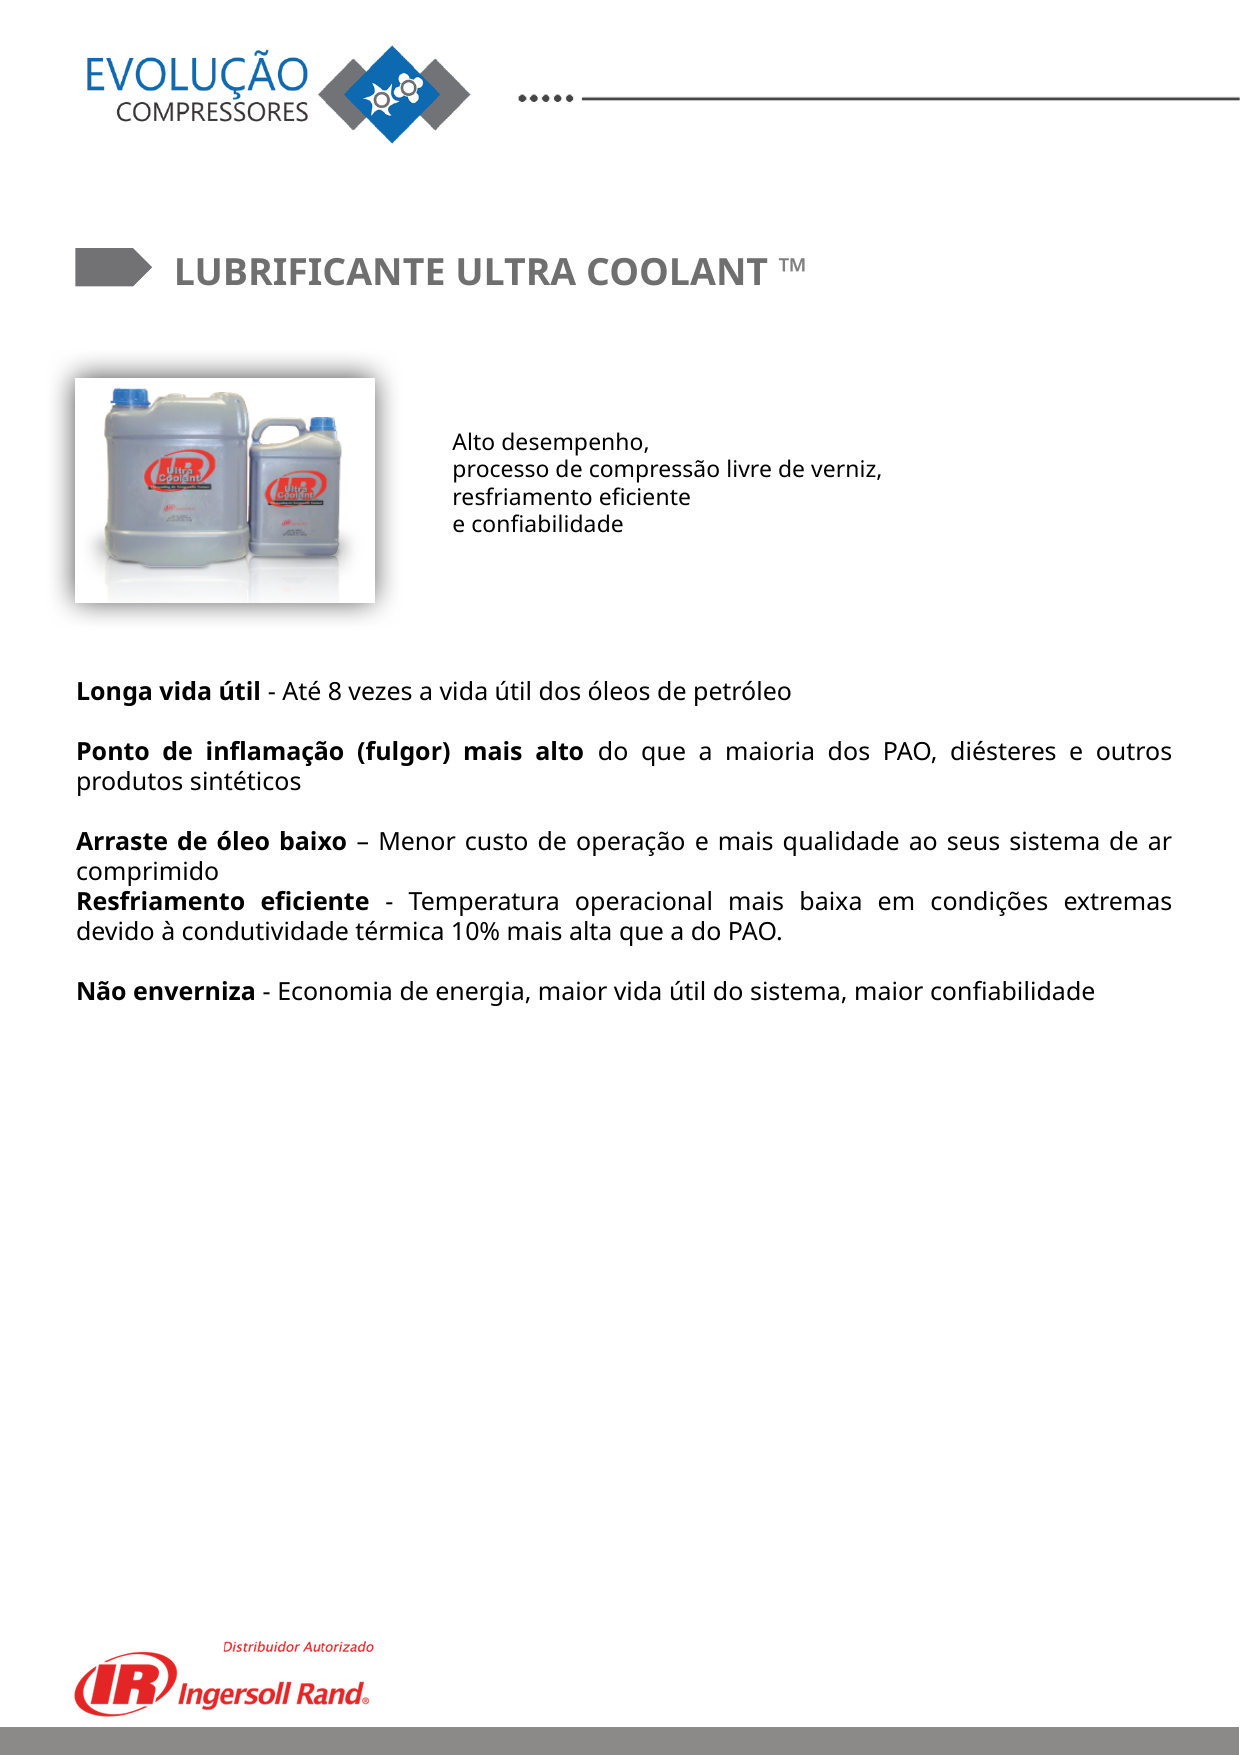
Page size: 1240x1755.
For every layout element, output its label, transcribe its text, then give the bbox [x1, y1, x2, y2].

text_box LUBRIFICANTE ULTRA COOLANT ™ [173, 240, 930, 294]
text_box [75, 247, 153, 287]
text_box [0, 1726, 1240, 1755]
picture [12, 7, 1240, 149]
picture [75, 377, 376, 603]
text_box Longa vida útil - Até 8 vezes a vida útil dos óleos de petróleo Ponto de inflamação (fulgor) mais alto do que a maioria dos PAO, diésteres e outros produtos sintéticos Arraste de óleo baixo – Menor custo de operação e mais qualidade ao seus sistema de ar comprimido Resfriamento eficiente - Temperatura operacional mais baixa em condições extremas devido à condutividade térmica 10% mais alta que a do PAO. Não enverniza - Economia de energia, maior vida útil do sistema, maior confiabilidade [61, 668, 1189, 1013]
text_box Alto desempenho, processo de compressão livre de verniz, resfriamento eficiente e confiabilidade [452, 427, 941, 538]
text_box [31, 1603, 418, 1725]
